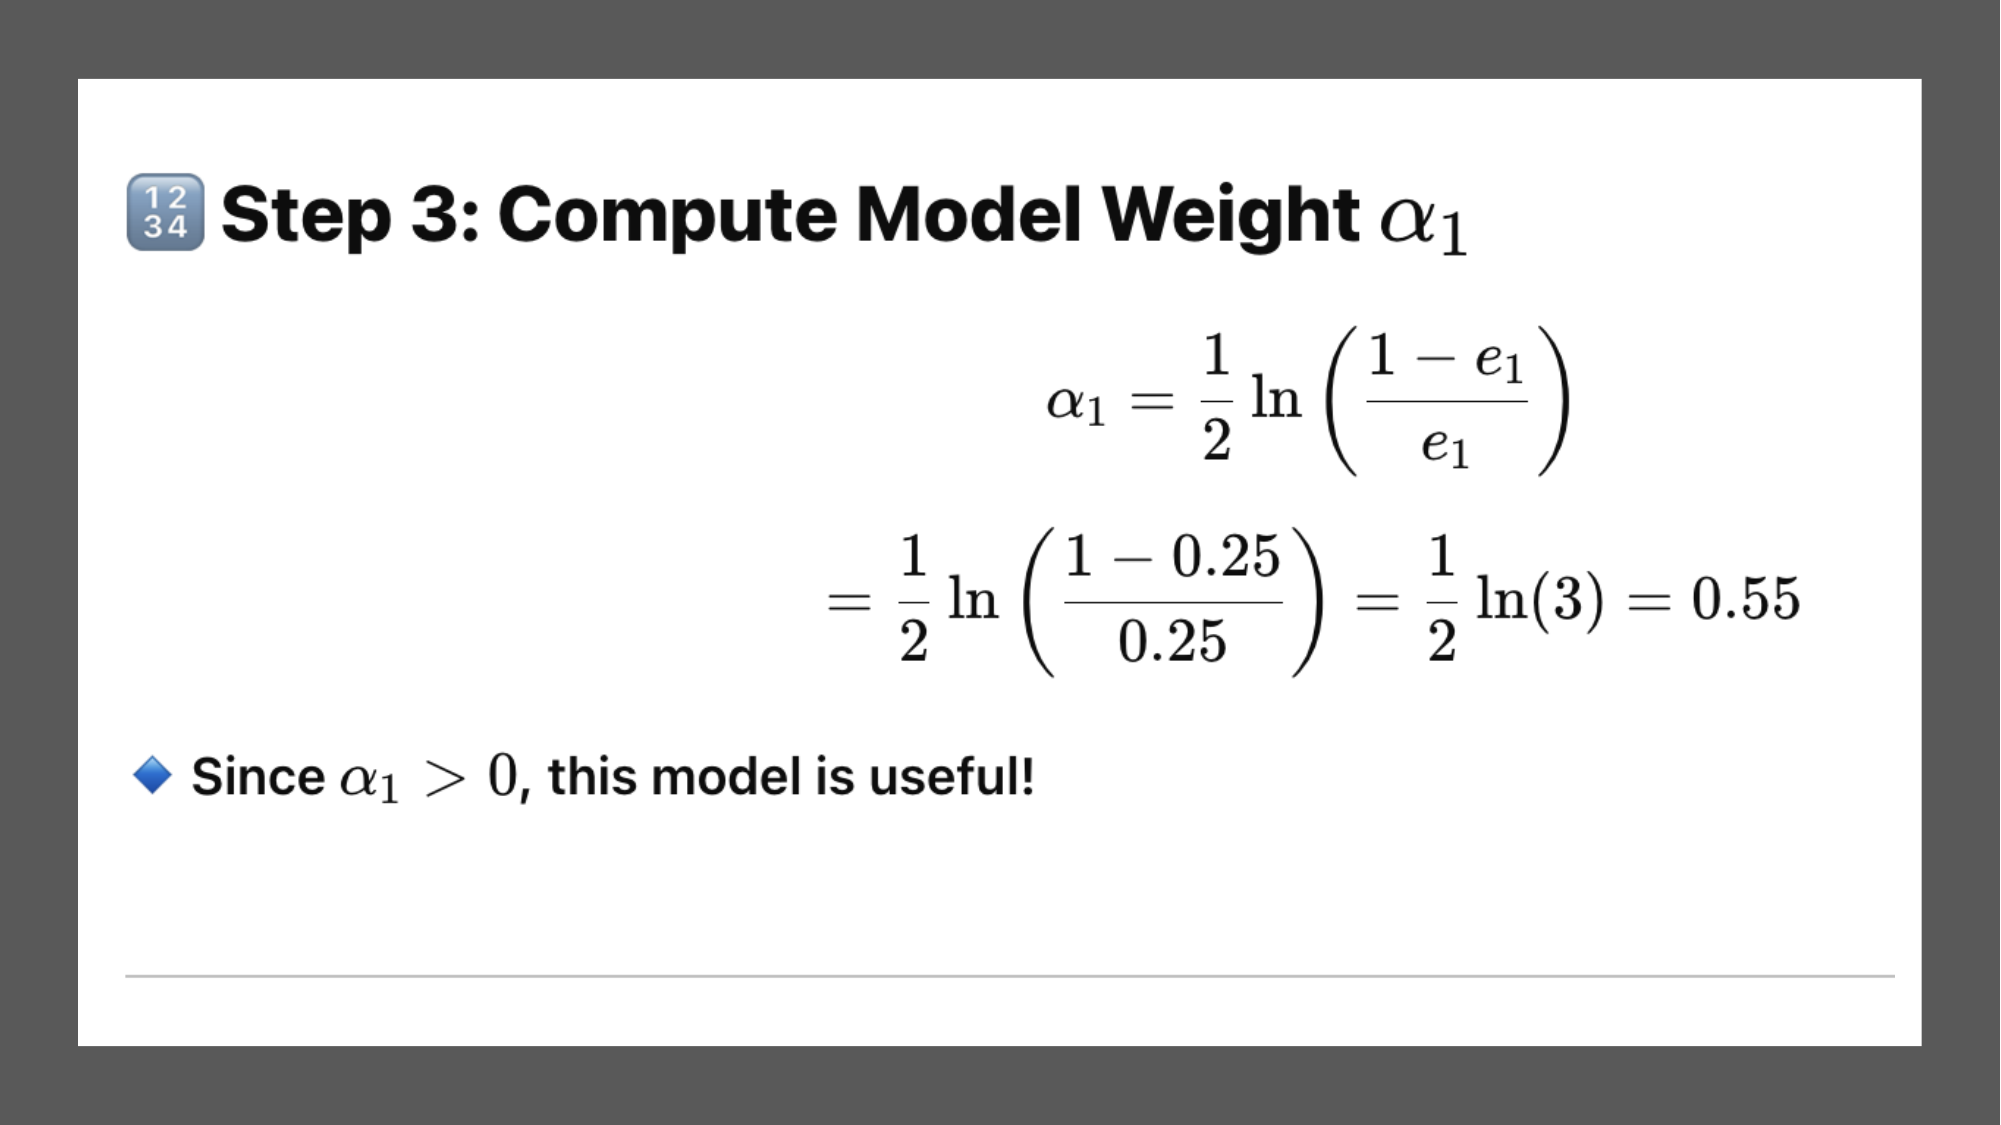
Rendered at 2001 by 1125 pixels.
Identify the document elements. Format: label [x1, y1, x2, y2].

text_box [0, 0, 2000, 1125]
list [105, 144, 1895, 981]
text_box [77, 78, 1923, 1047]
